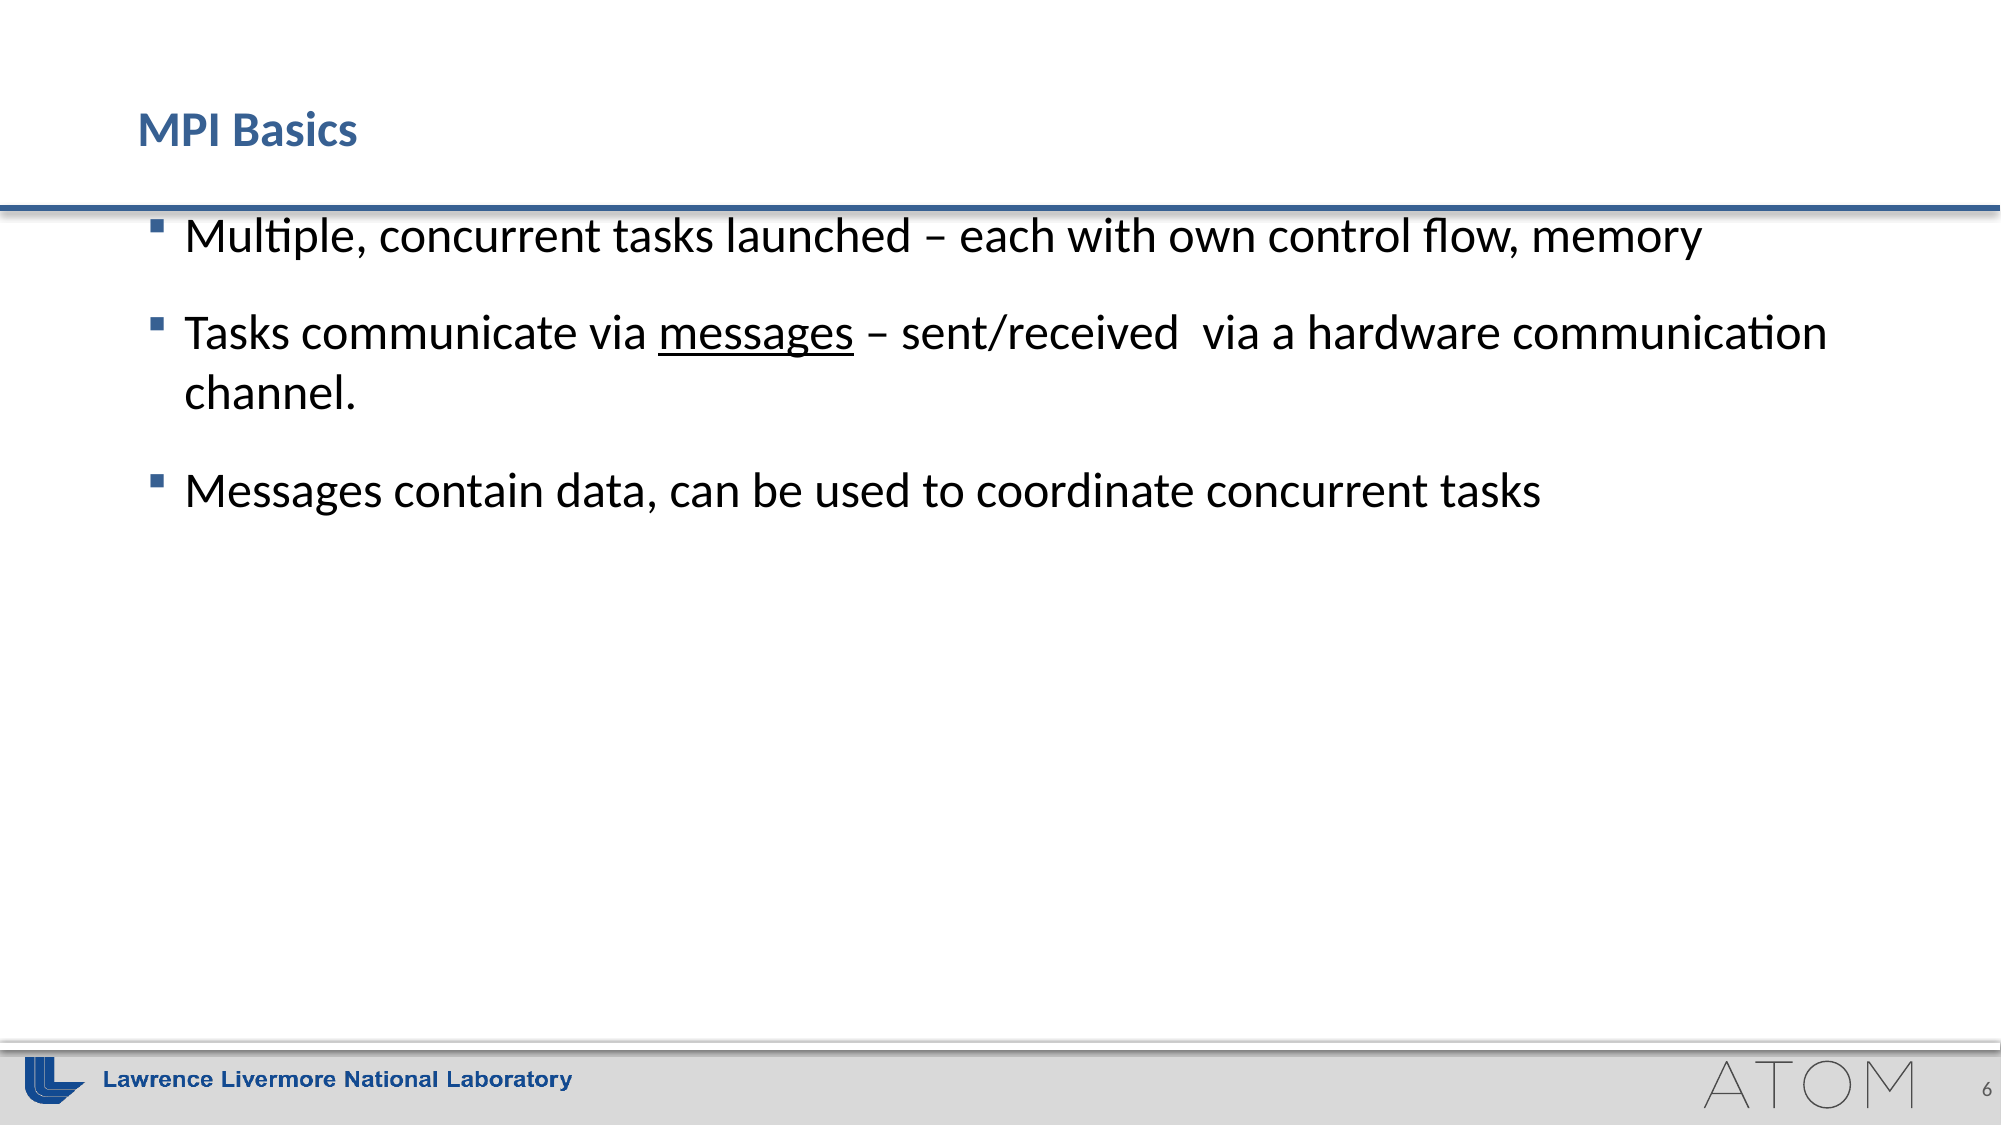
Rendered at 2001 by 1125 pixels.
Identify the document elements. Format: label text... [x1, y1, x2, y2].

picture [25, 1057, 623, 1104]
list Multiple, concurrent tasks launched – each with own control flow, memory Tasks communicate via messages – sent/received via a hardware communication channel. Messages contain data, can be used to coordinate concurrent tasks [137, 201, 1863, 997]
title MPI Basics [137, 84, 1863, 177]
